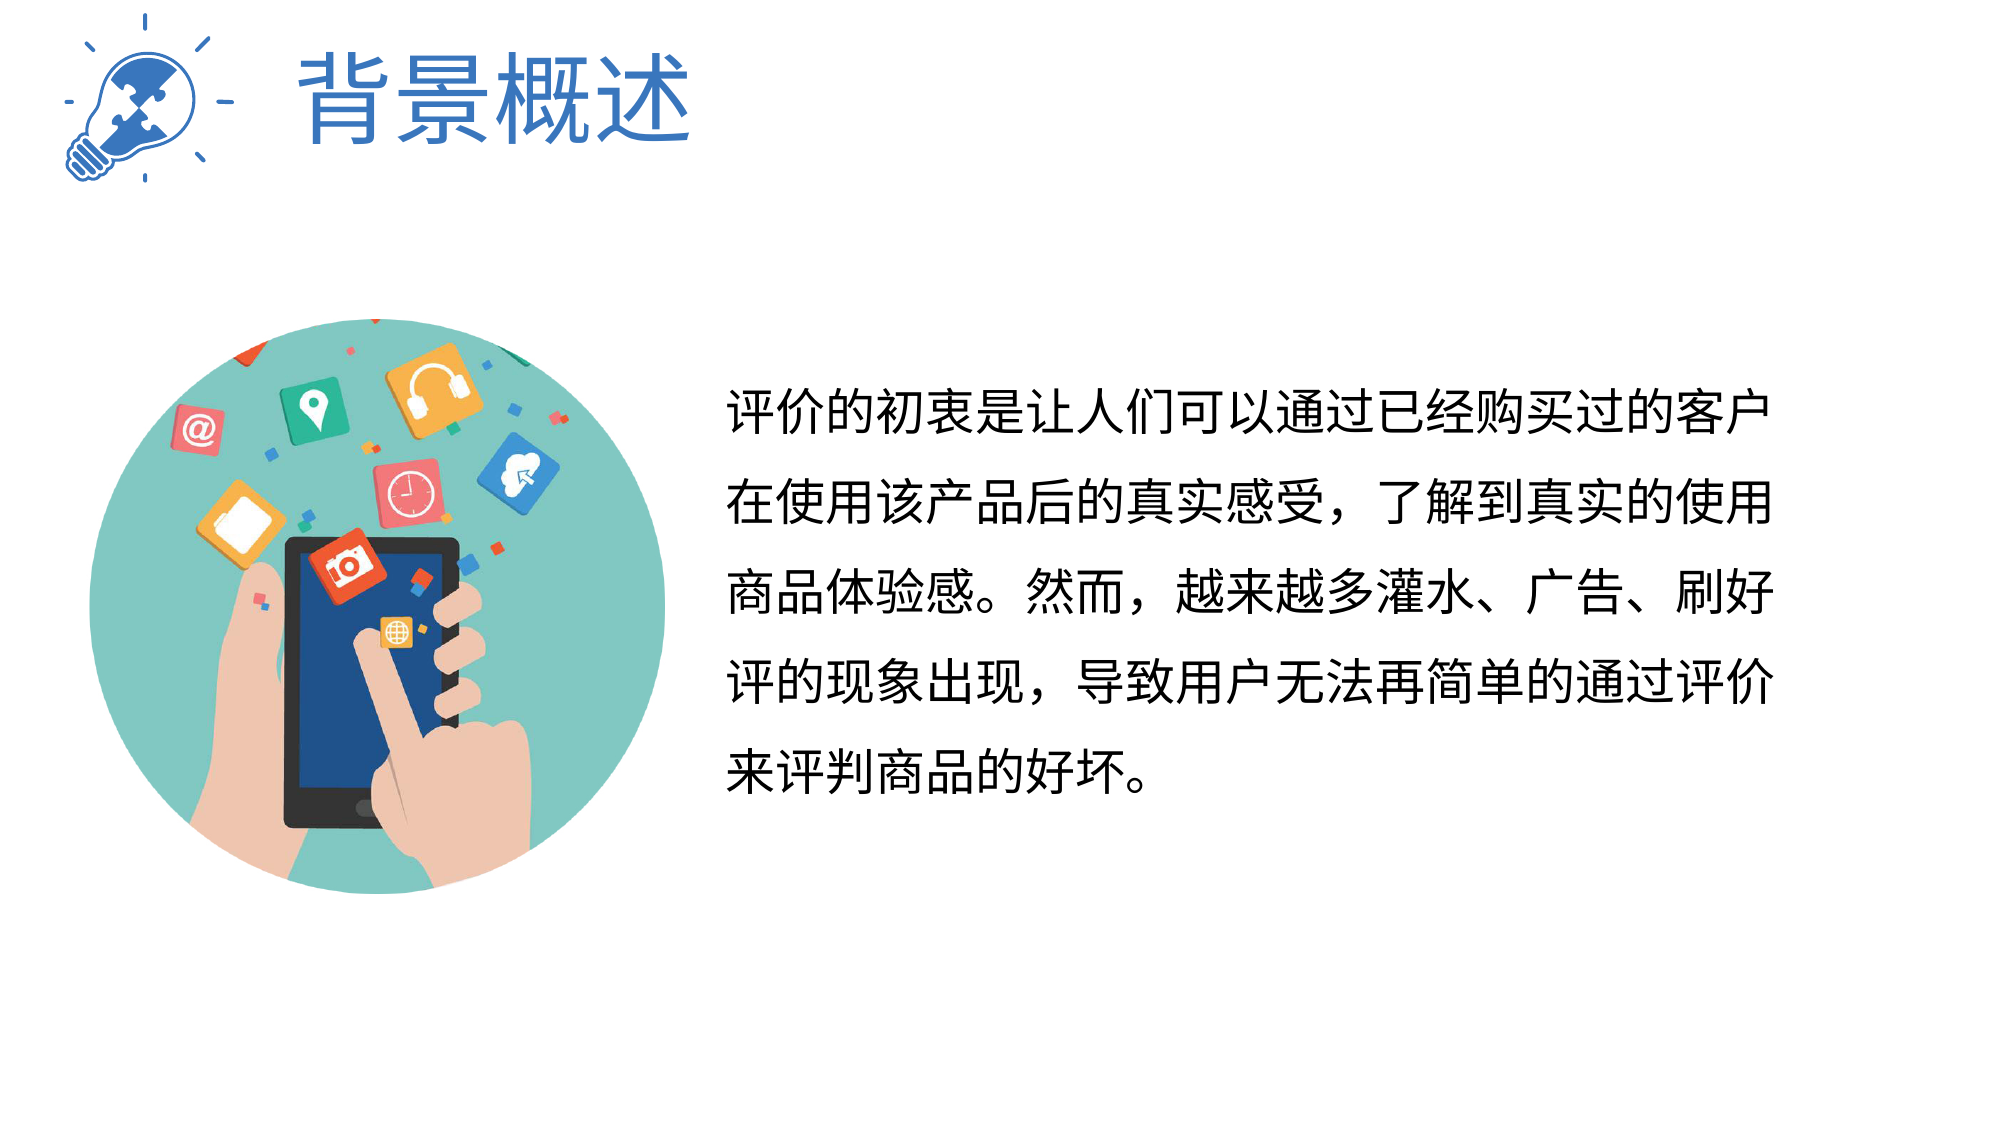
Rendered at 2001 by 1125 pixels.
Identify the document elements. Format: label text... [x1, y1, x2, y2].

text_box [64, 13, 234, 183]
picture [1, 216, 711, 925]
text_box 背景概述 [278, 29, 709, 164]
text_box 评价的初衷是让人们可以通过已经购买过的客户在使用该产品后的真实感受，了解到真实的使用商品体验感。然而，越来越多灌水、广告、刷好评的现象出现，导致用户无法再简单的通过评价来评判商品的好坏。 [711, 342, 1822, 808]
